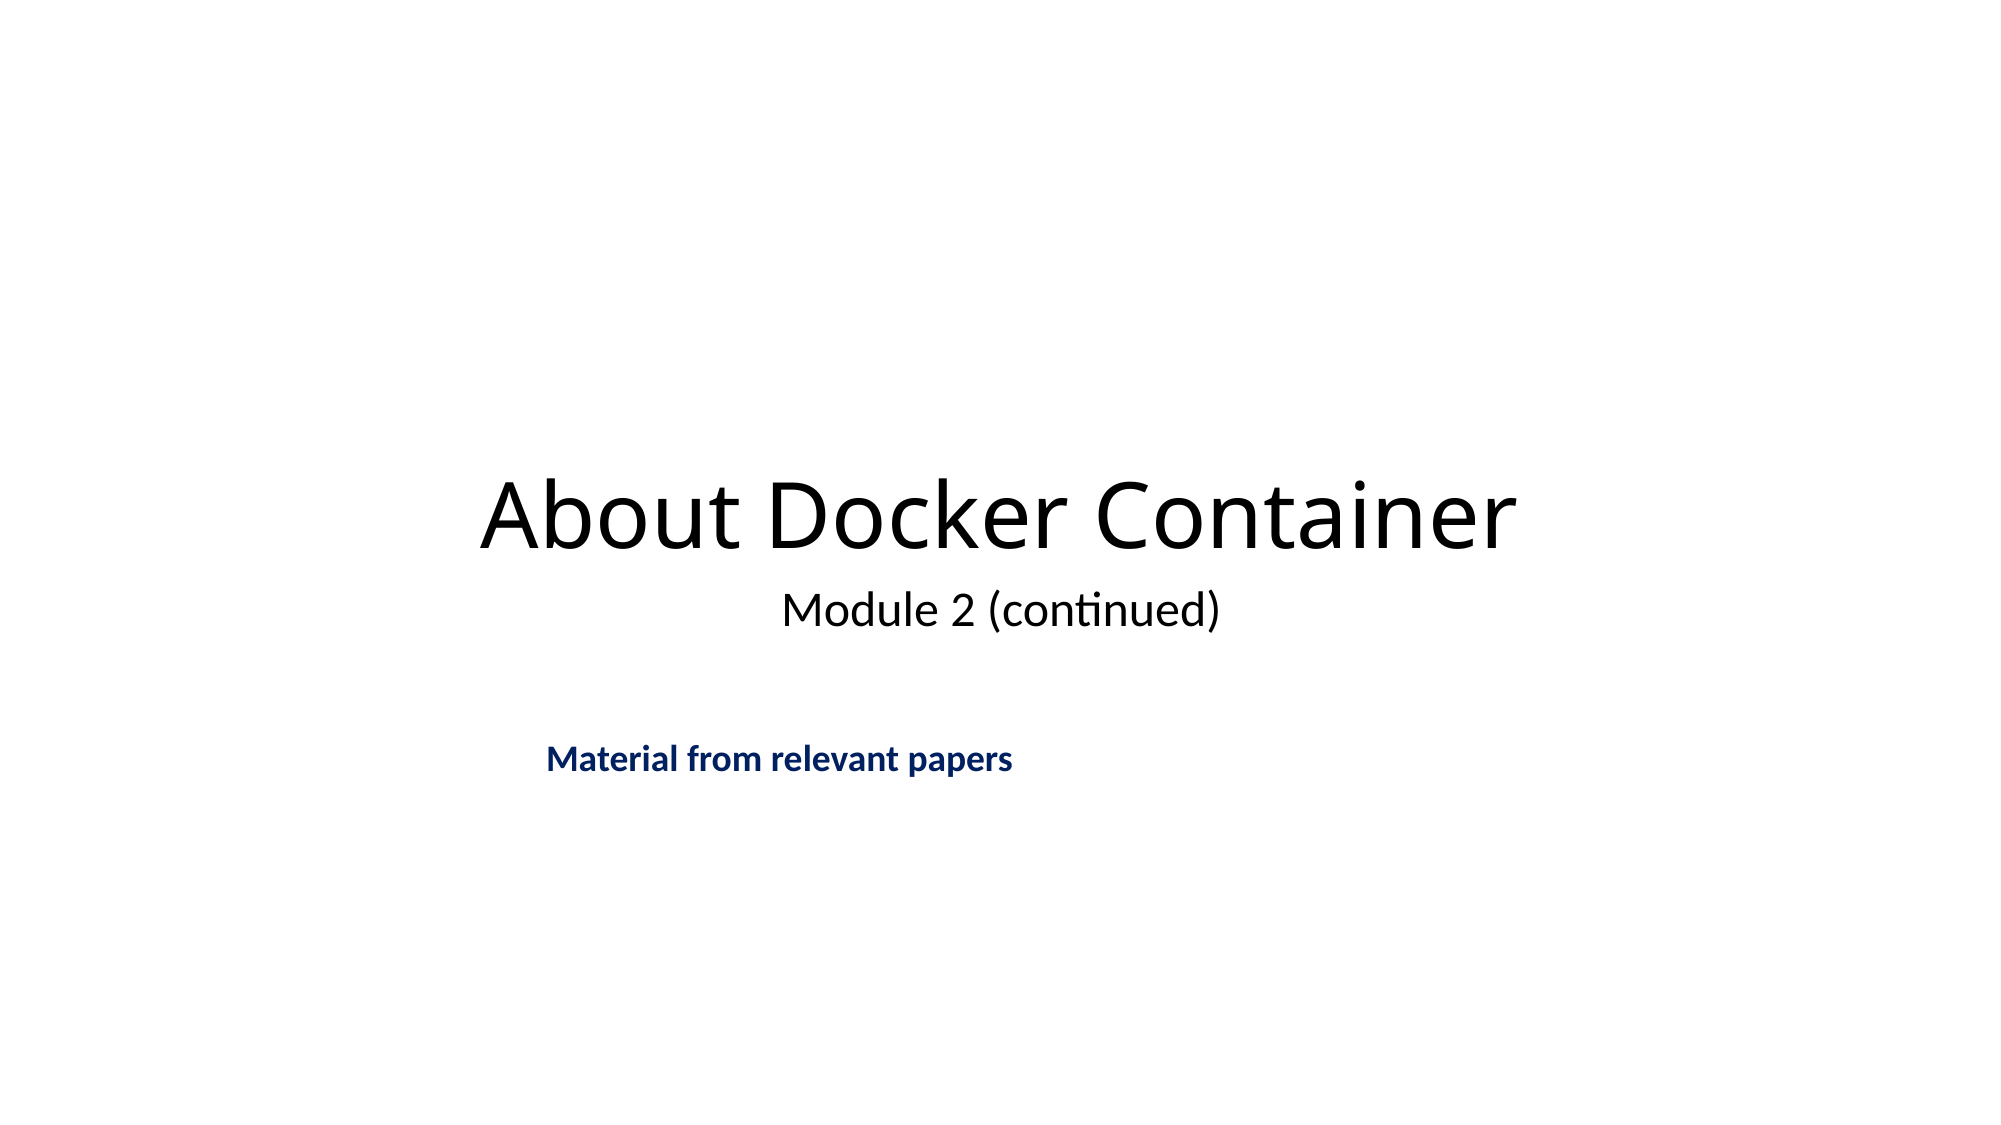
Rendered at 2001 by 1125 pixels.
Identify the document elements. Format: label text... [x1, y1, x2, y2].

title About Docker Container [249, 184, 1750, 576]
subtitle Module 2 (continued) [251, 575, 1752, 848]
text_box Material from relevant papers [531, 726, 1532, 787]
